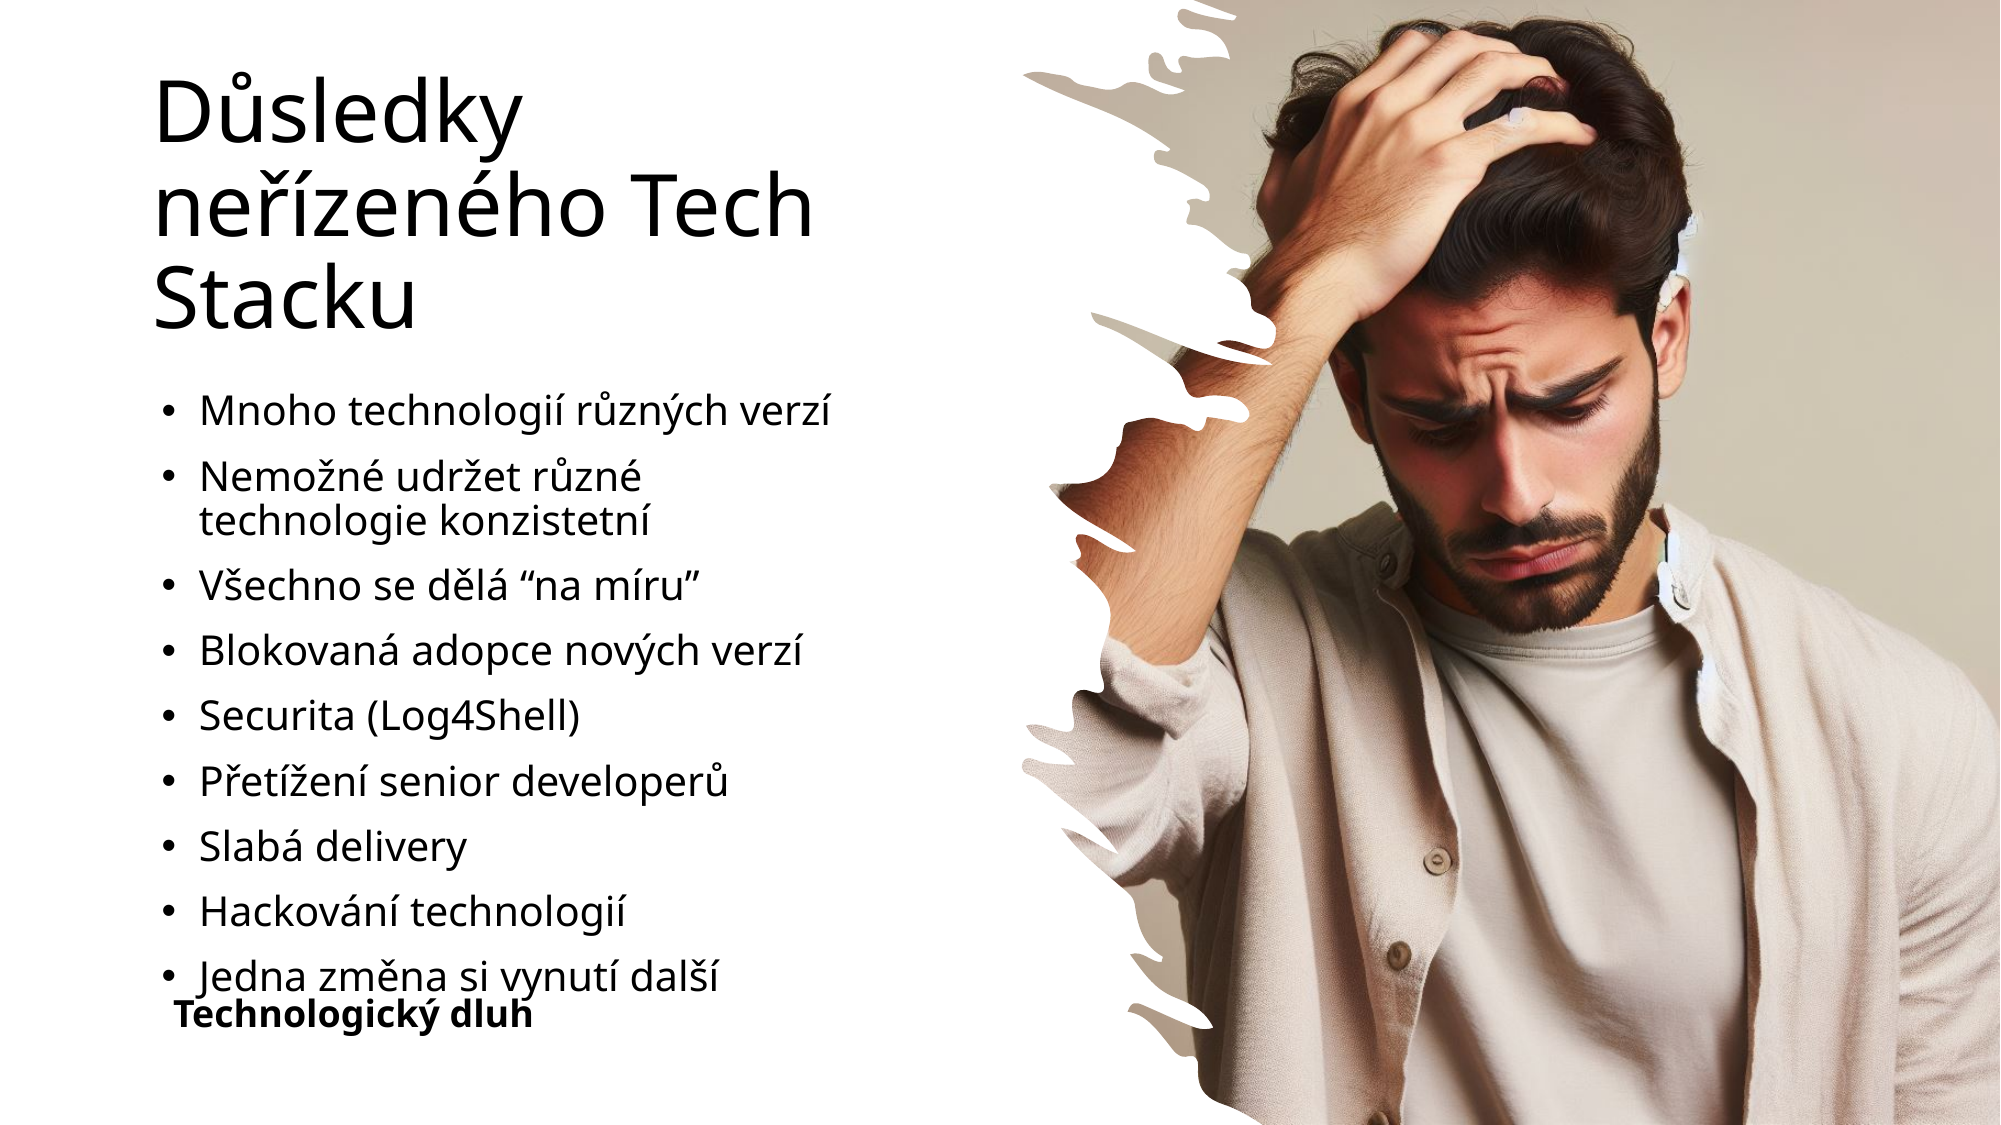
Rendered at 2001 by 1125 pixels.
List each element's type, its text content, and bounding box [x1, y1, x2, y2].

list Mnoho technologií různých verzí Nemožné udržet různé technologie konzistetní Všechno se dělá “na míru” Blokovaná adopce nových verzí Securita (Log4Shell) Přetížení senior developerů Slabá delivery Hackování technologií Jedna změna si vynutí další [137, 382, 896, 1014]
picture [1021, 0, 2000, 1125]
text_box [0, 0, 1021, 1125]
text_box Technologický dluh [158, 982, 942, 1043]
title Důsledky neřízeného Tech Stacku [137, 59, 999, 357]
